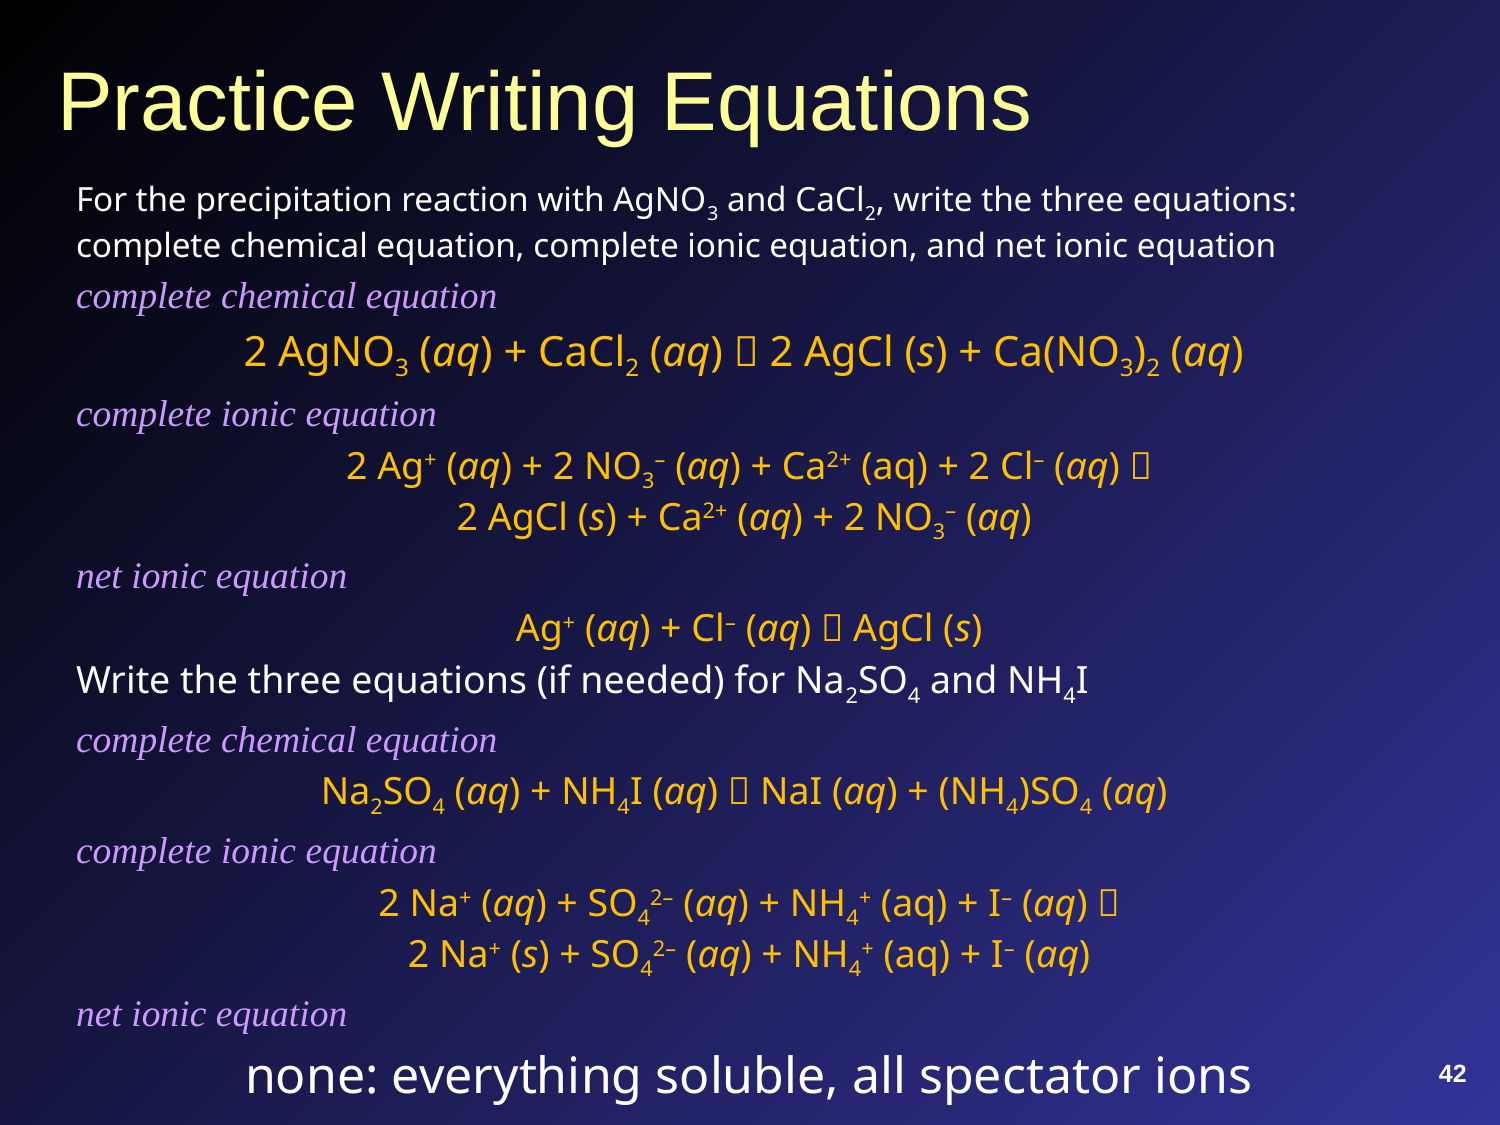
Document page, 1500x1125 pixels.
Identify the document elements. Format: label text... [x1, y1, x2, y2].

slide_number 42 [1144, 1042, 1482, 1103]
title Practice Writing Equations [41, 38, 1438, 156]
list For the precipitation reaction with AgNO3 and CaCl2, write the three equations: complete chemical equation, complete ionic equation, and net ionic equation complete chemical equation 2 AgNO3 (aq) + CaCl2 (aq)  2 AgCl (s) + Ca(NO3)2 (aq) complete ionic equation 2 Ag+ (aq) + 2 NO3– (aq) + Ca2+ (aq) + 2 Cl– (aq)  2 AgCl (s) + Ca2+ (aq) + 2 NO3– (aq) net ionic equation Ag+ (aq) + Cl– (aq)  AgCl (s) Write the three equations (if needed) for Na2SO4 and NH4I complete chemical equation Na2SO4 (aq) + NH4I (aq)  NaI (aq) + (NH4)SO4 (aq) complete ionic equation 2 Na+ (aq) + SO42– (aq) + NH4+ (aq) + I– (aq)  2 Na+ (s) + SO42– (aq) + NH4+ (aq) + I– (aq) net ionic equation none: everything soluble, all spectator ions [60, 170, 1438, 1075]
